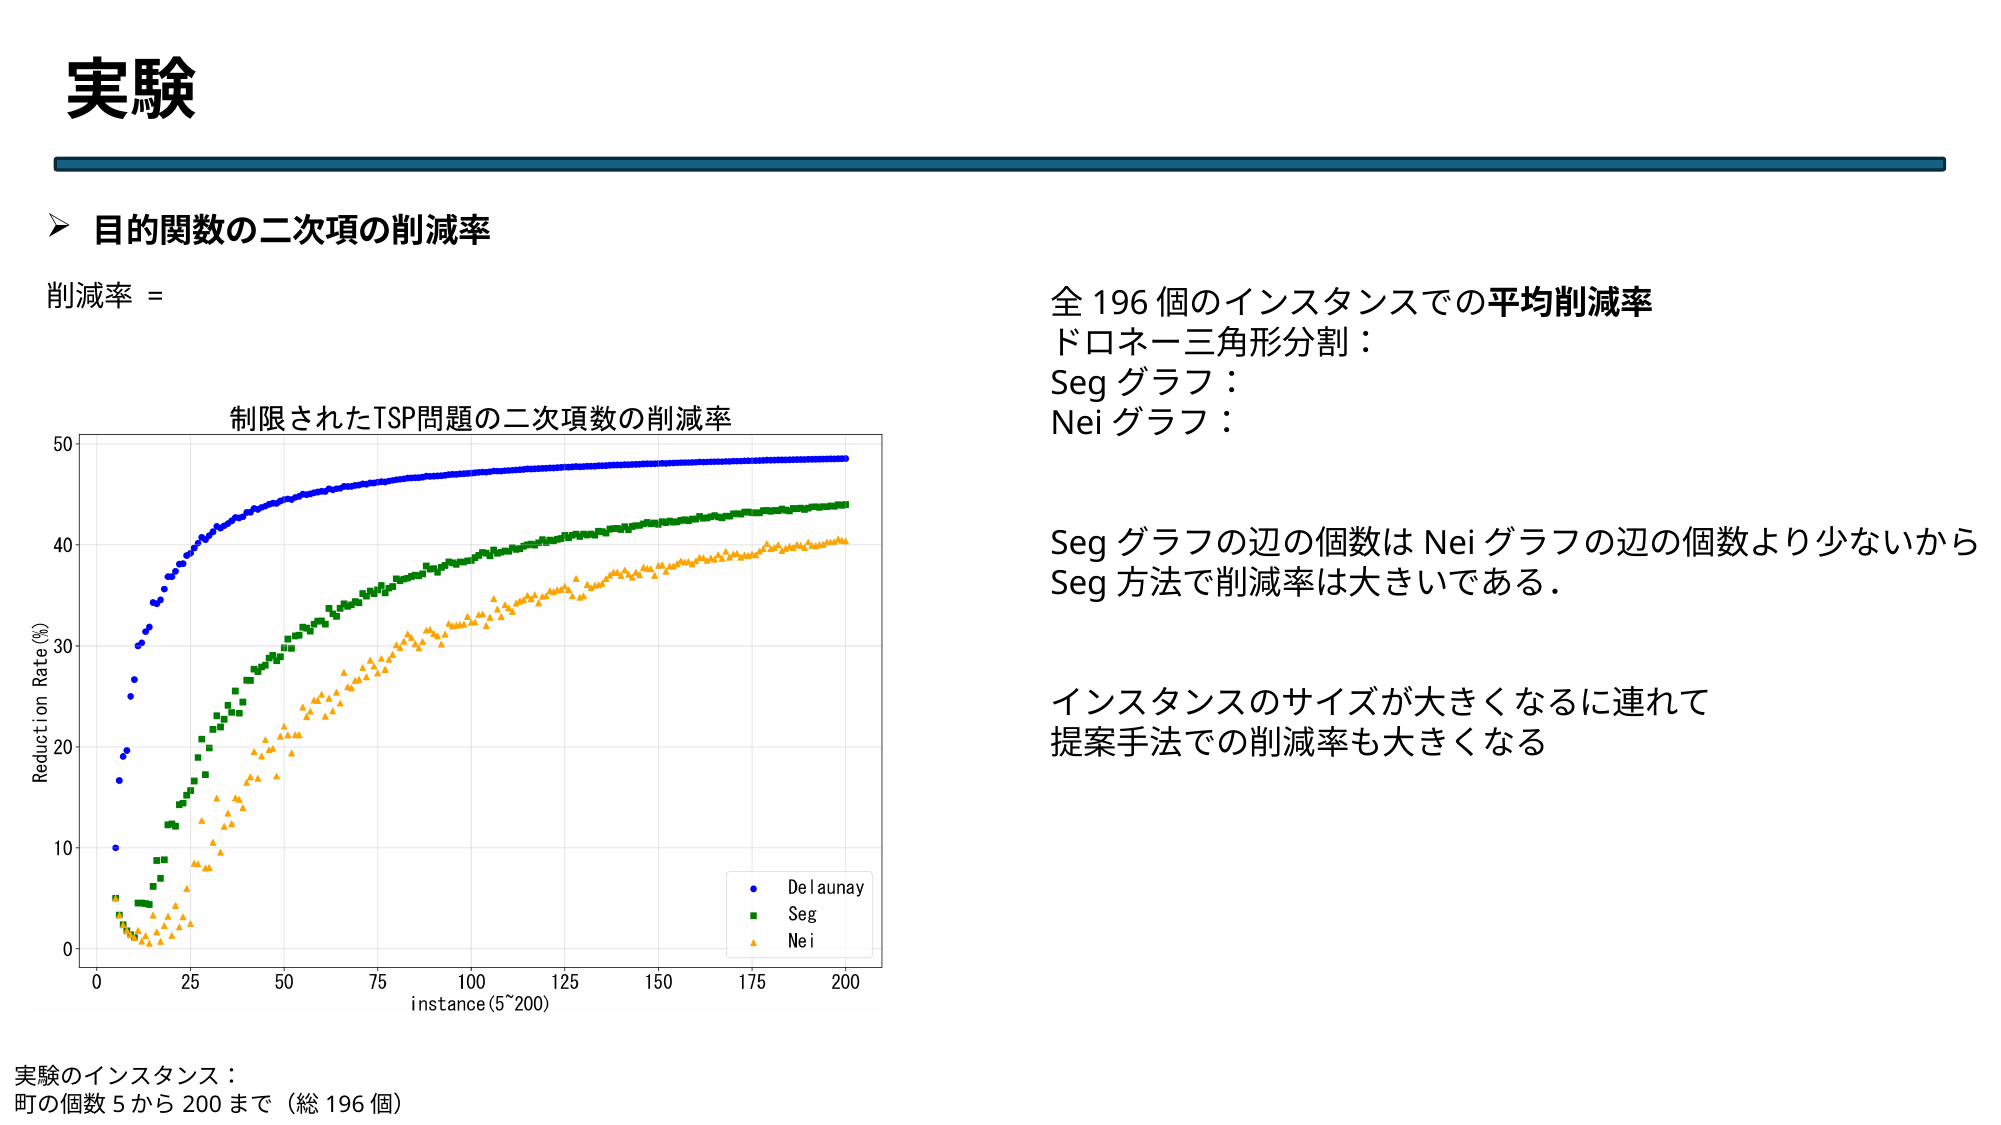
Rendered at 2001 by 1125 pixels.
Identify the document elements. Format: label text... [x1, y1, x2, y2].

text_box 実験 [49, 39, 850, 135]
picture [30, 404, 884, 1013]
text_box 実験のインスタンス： 町の個数5から200まで（総196個） [0, 1054, 1009, 1124]
text_box [53, 156, 1947, 172]
